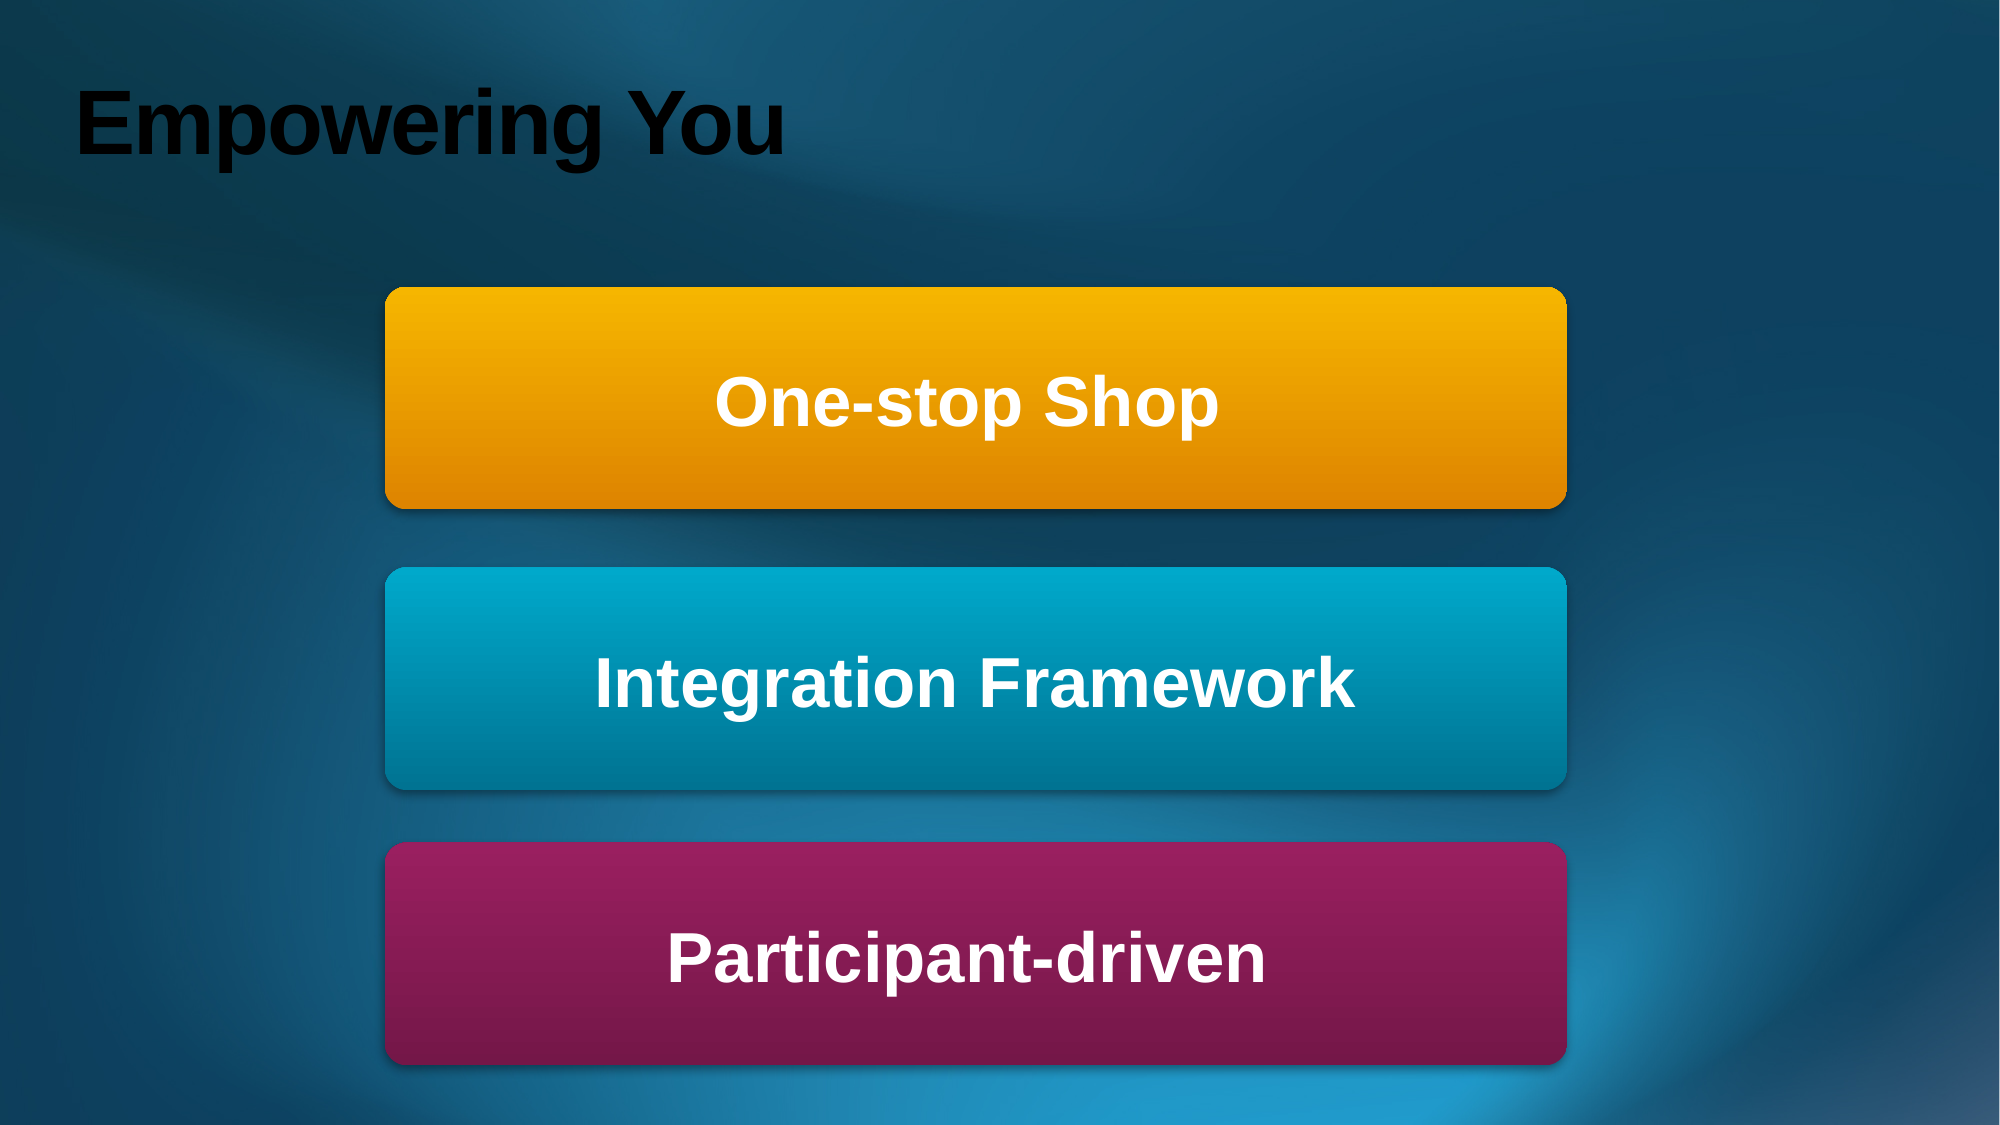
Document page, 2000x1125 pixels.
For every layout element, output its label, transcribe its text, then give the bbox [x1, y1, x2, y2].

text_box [384, 567, 1568, 791]
title Empowering You [74, 62, 1875, 250]
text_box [384, 842, 1568, 1066]
picture [0, 0, 2000, 1125]
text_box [384, 286, 1568, 510]
